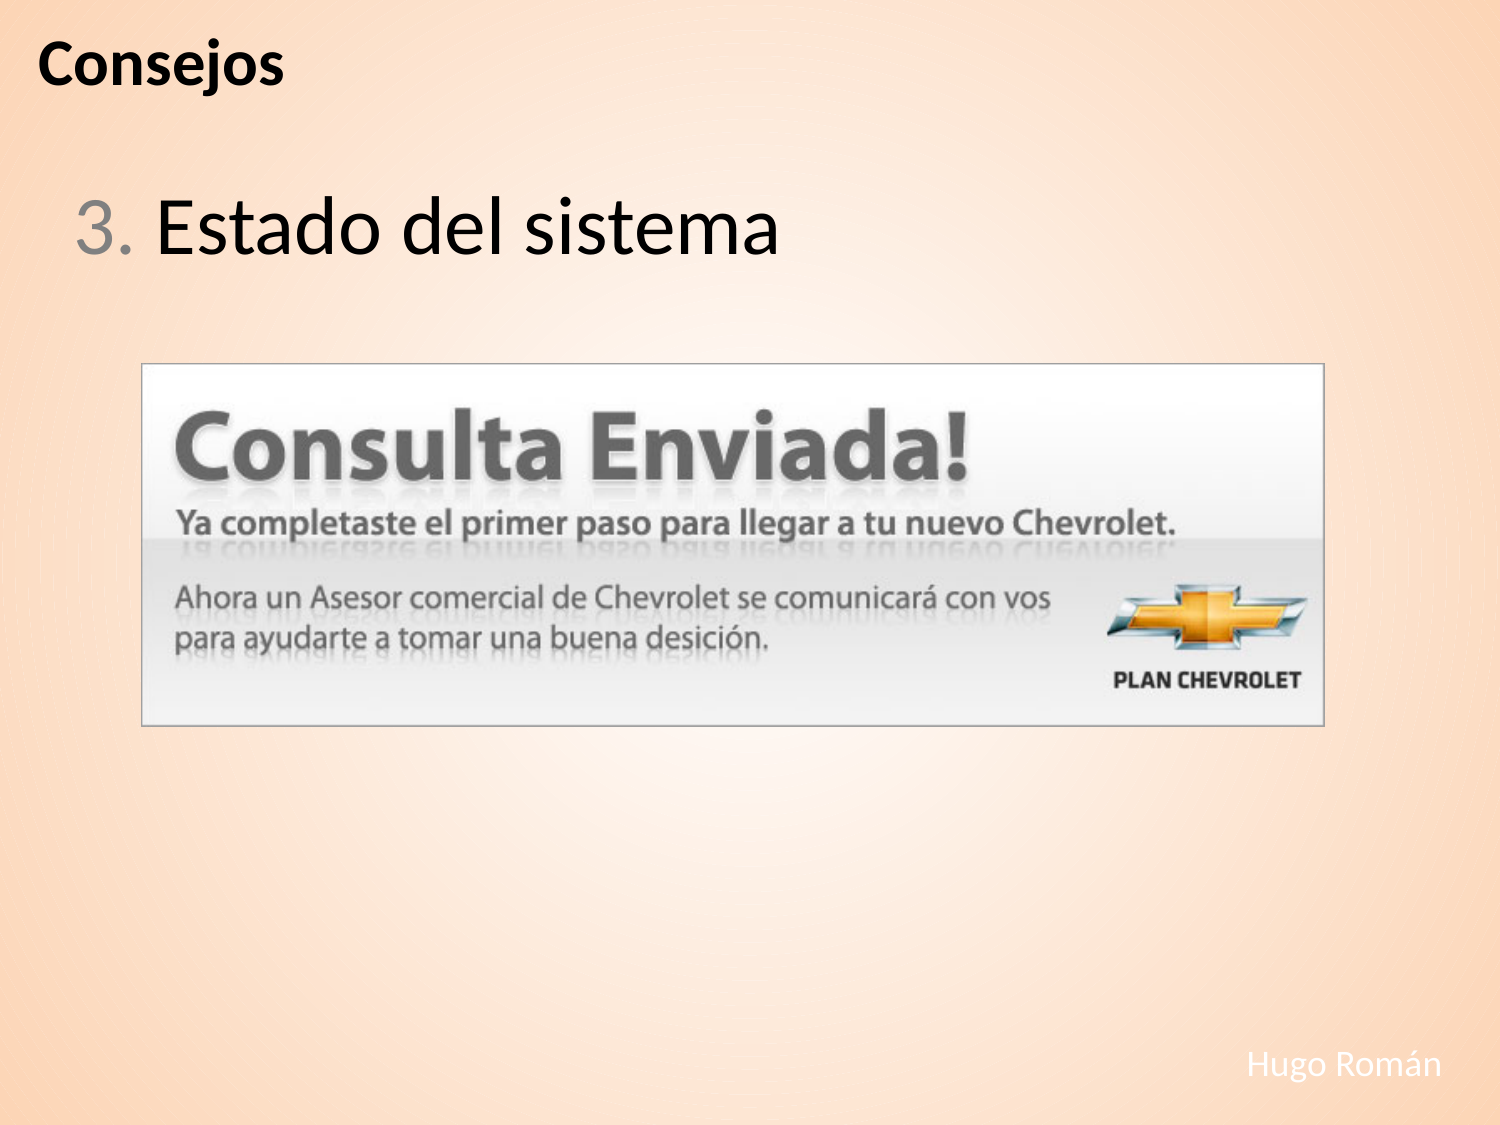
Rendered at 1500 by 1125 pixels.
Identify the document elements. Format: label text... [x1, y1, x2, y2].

title Consejos [23, 11, 1500, 200]
picture [141, 362, 1325, 727]
list 3. Estado del sistema [58, 163, 1360, 551]
